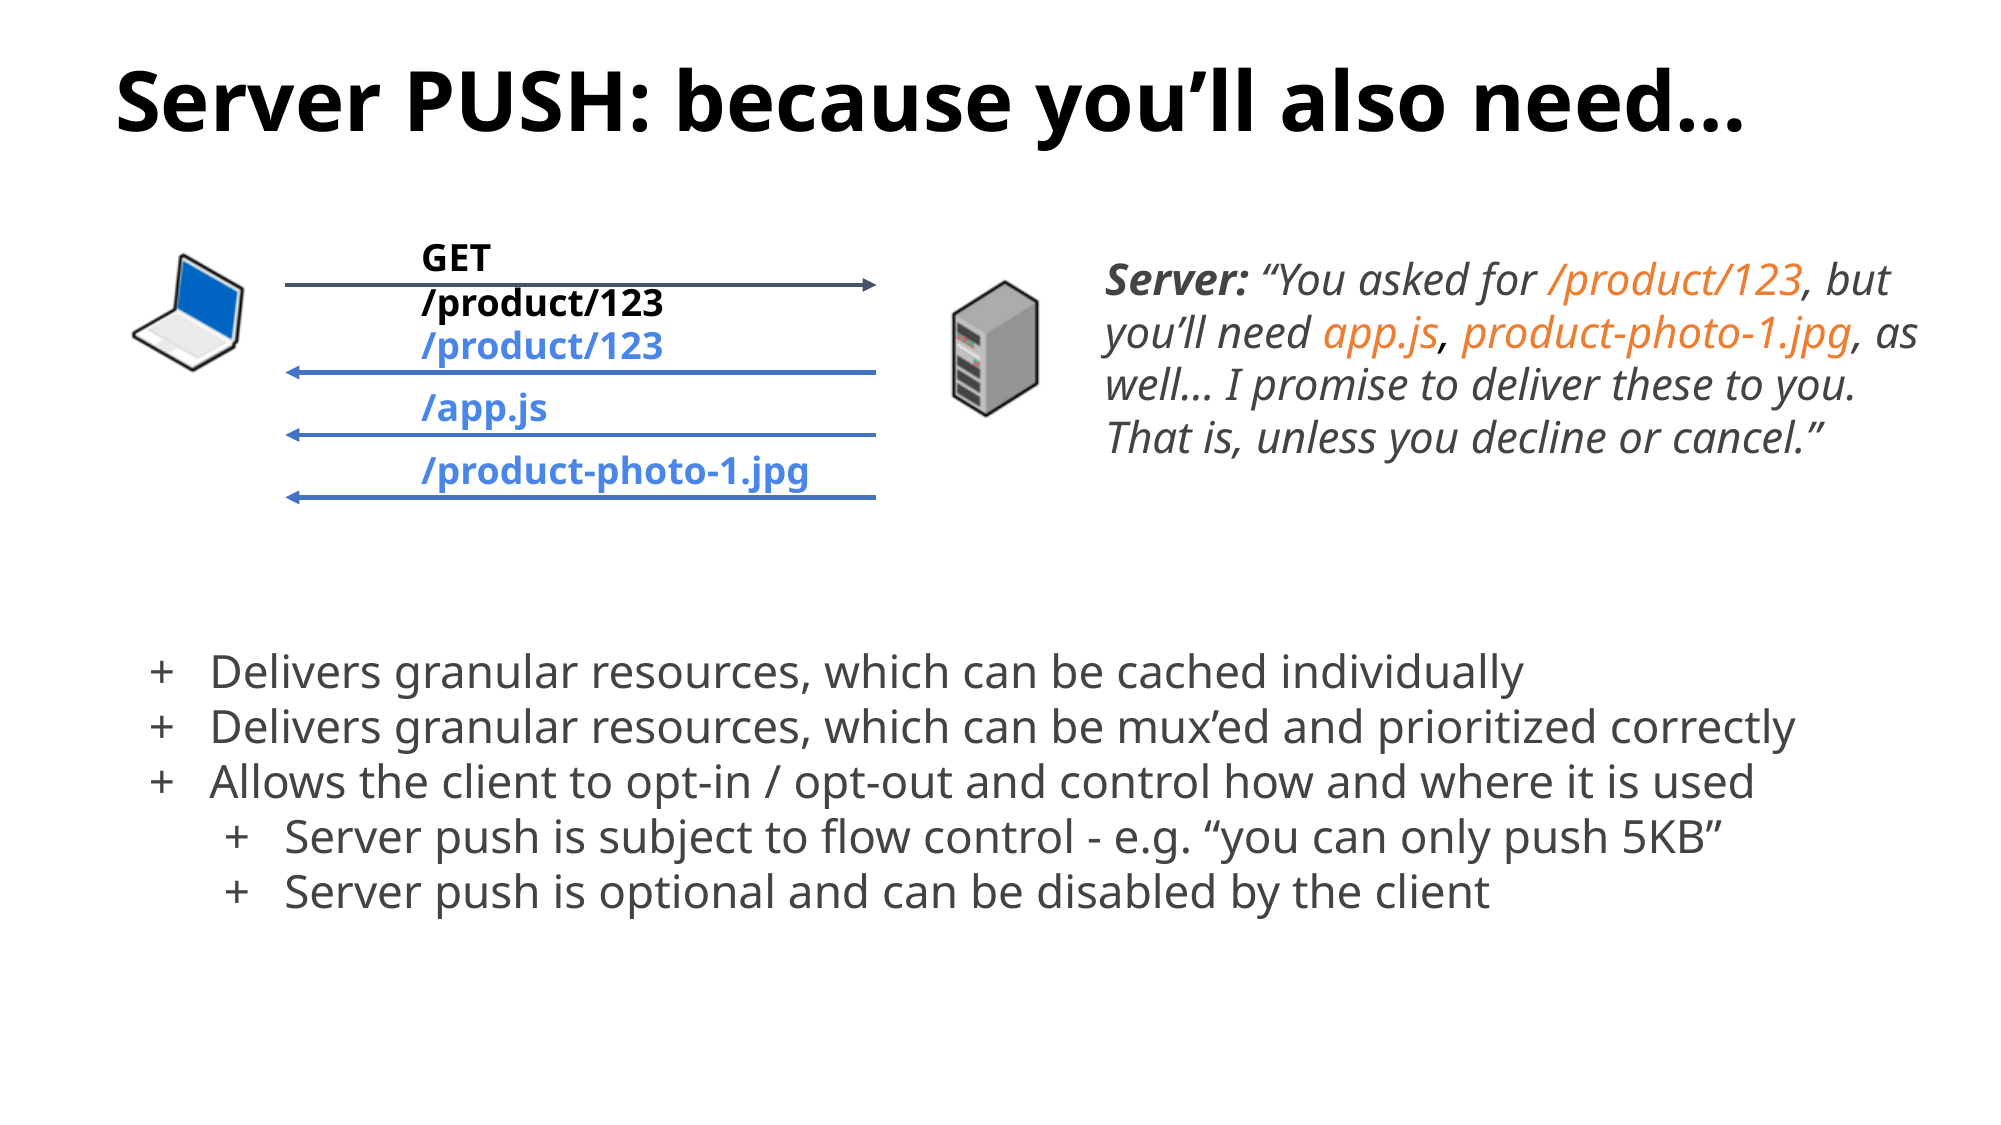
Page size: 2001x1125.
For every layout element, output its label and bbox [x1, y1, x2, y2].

text_box [285, 306, 934, 506]
title [100, 45, 1900, 165]
text_box [285, 219, 877, 294]
text_box [119, 549, 1963, 1012]
text_box [1090, 204, 1935, 510]
picture [945, 262, 1048, 426]
picture [125, 242, 259, 391]
